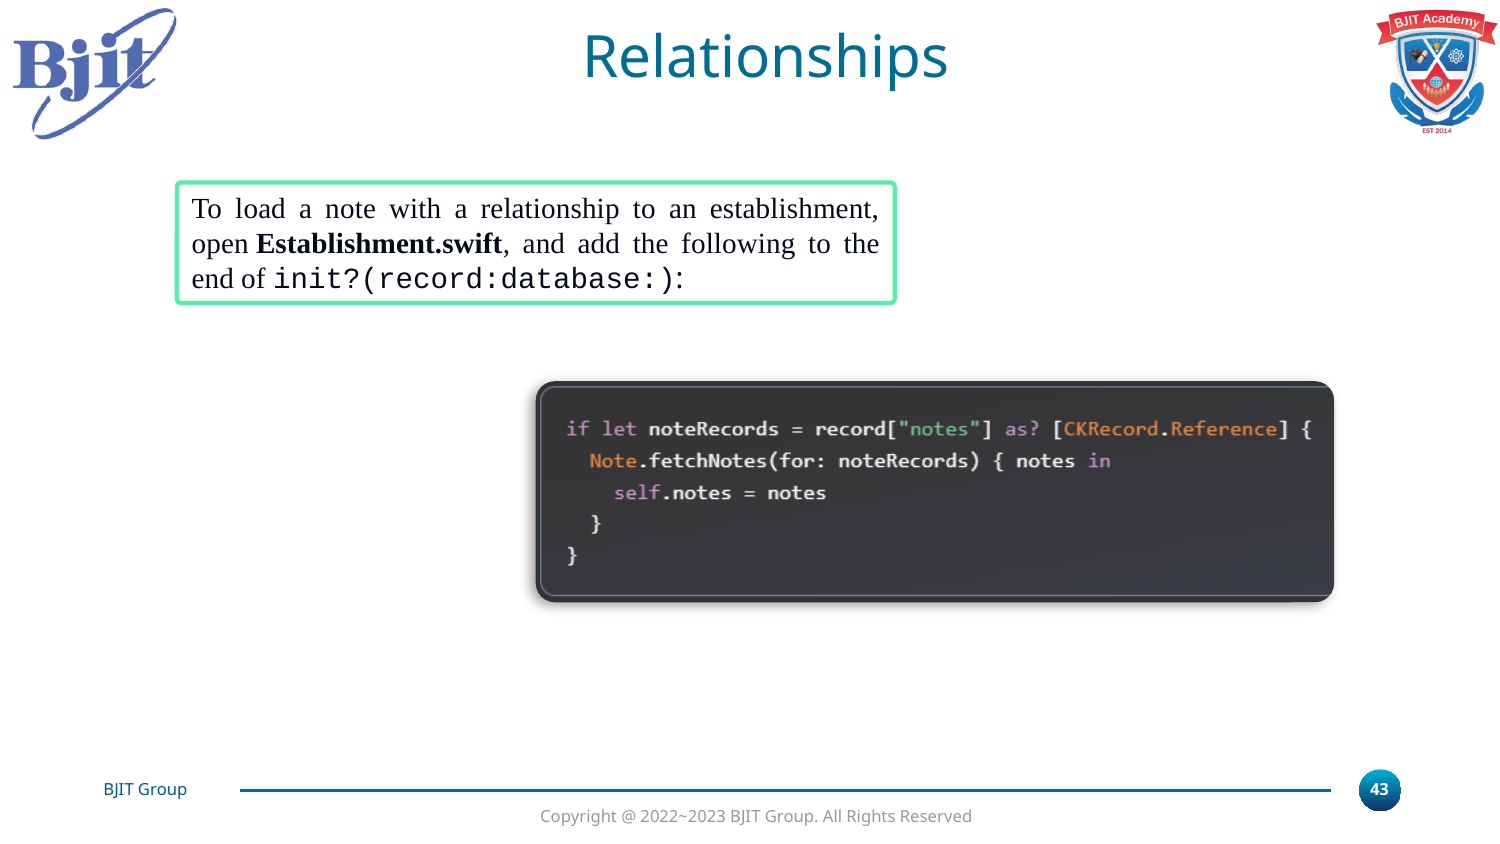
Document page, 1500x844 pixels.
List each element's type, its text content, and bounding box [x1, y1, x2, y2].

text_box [176, 182, 895, 304]
picture [13, 7, 177, 140]
text_box Relationships [567, 12, 965, 97]
picture [1373, 7, 1500, 136]
picture [535, 380, 1335, 603]
picture [124, 783, 133, 795]
